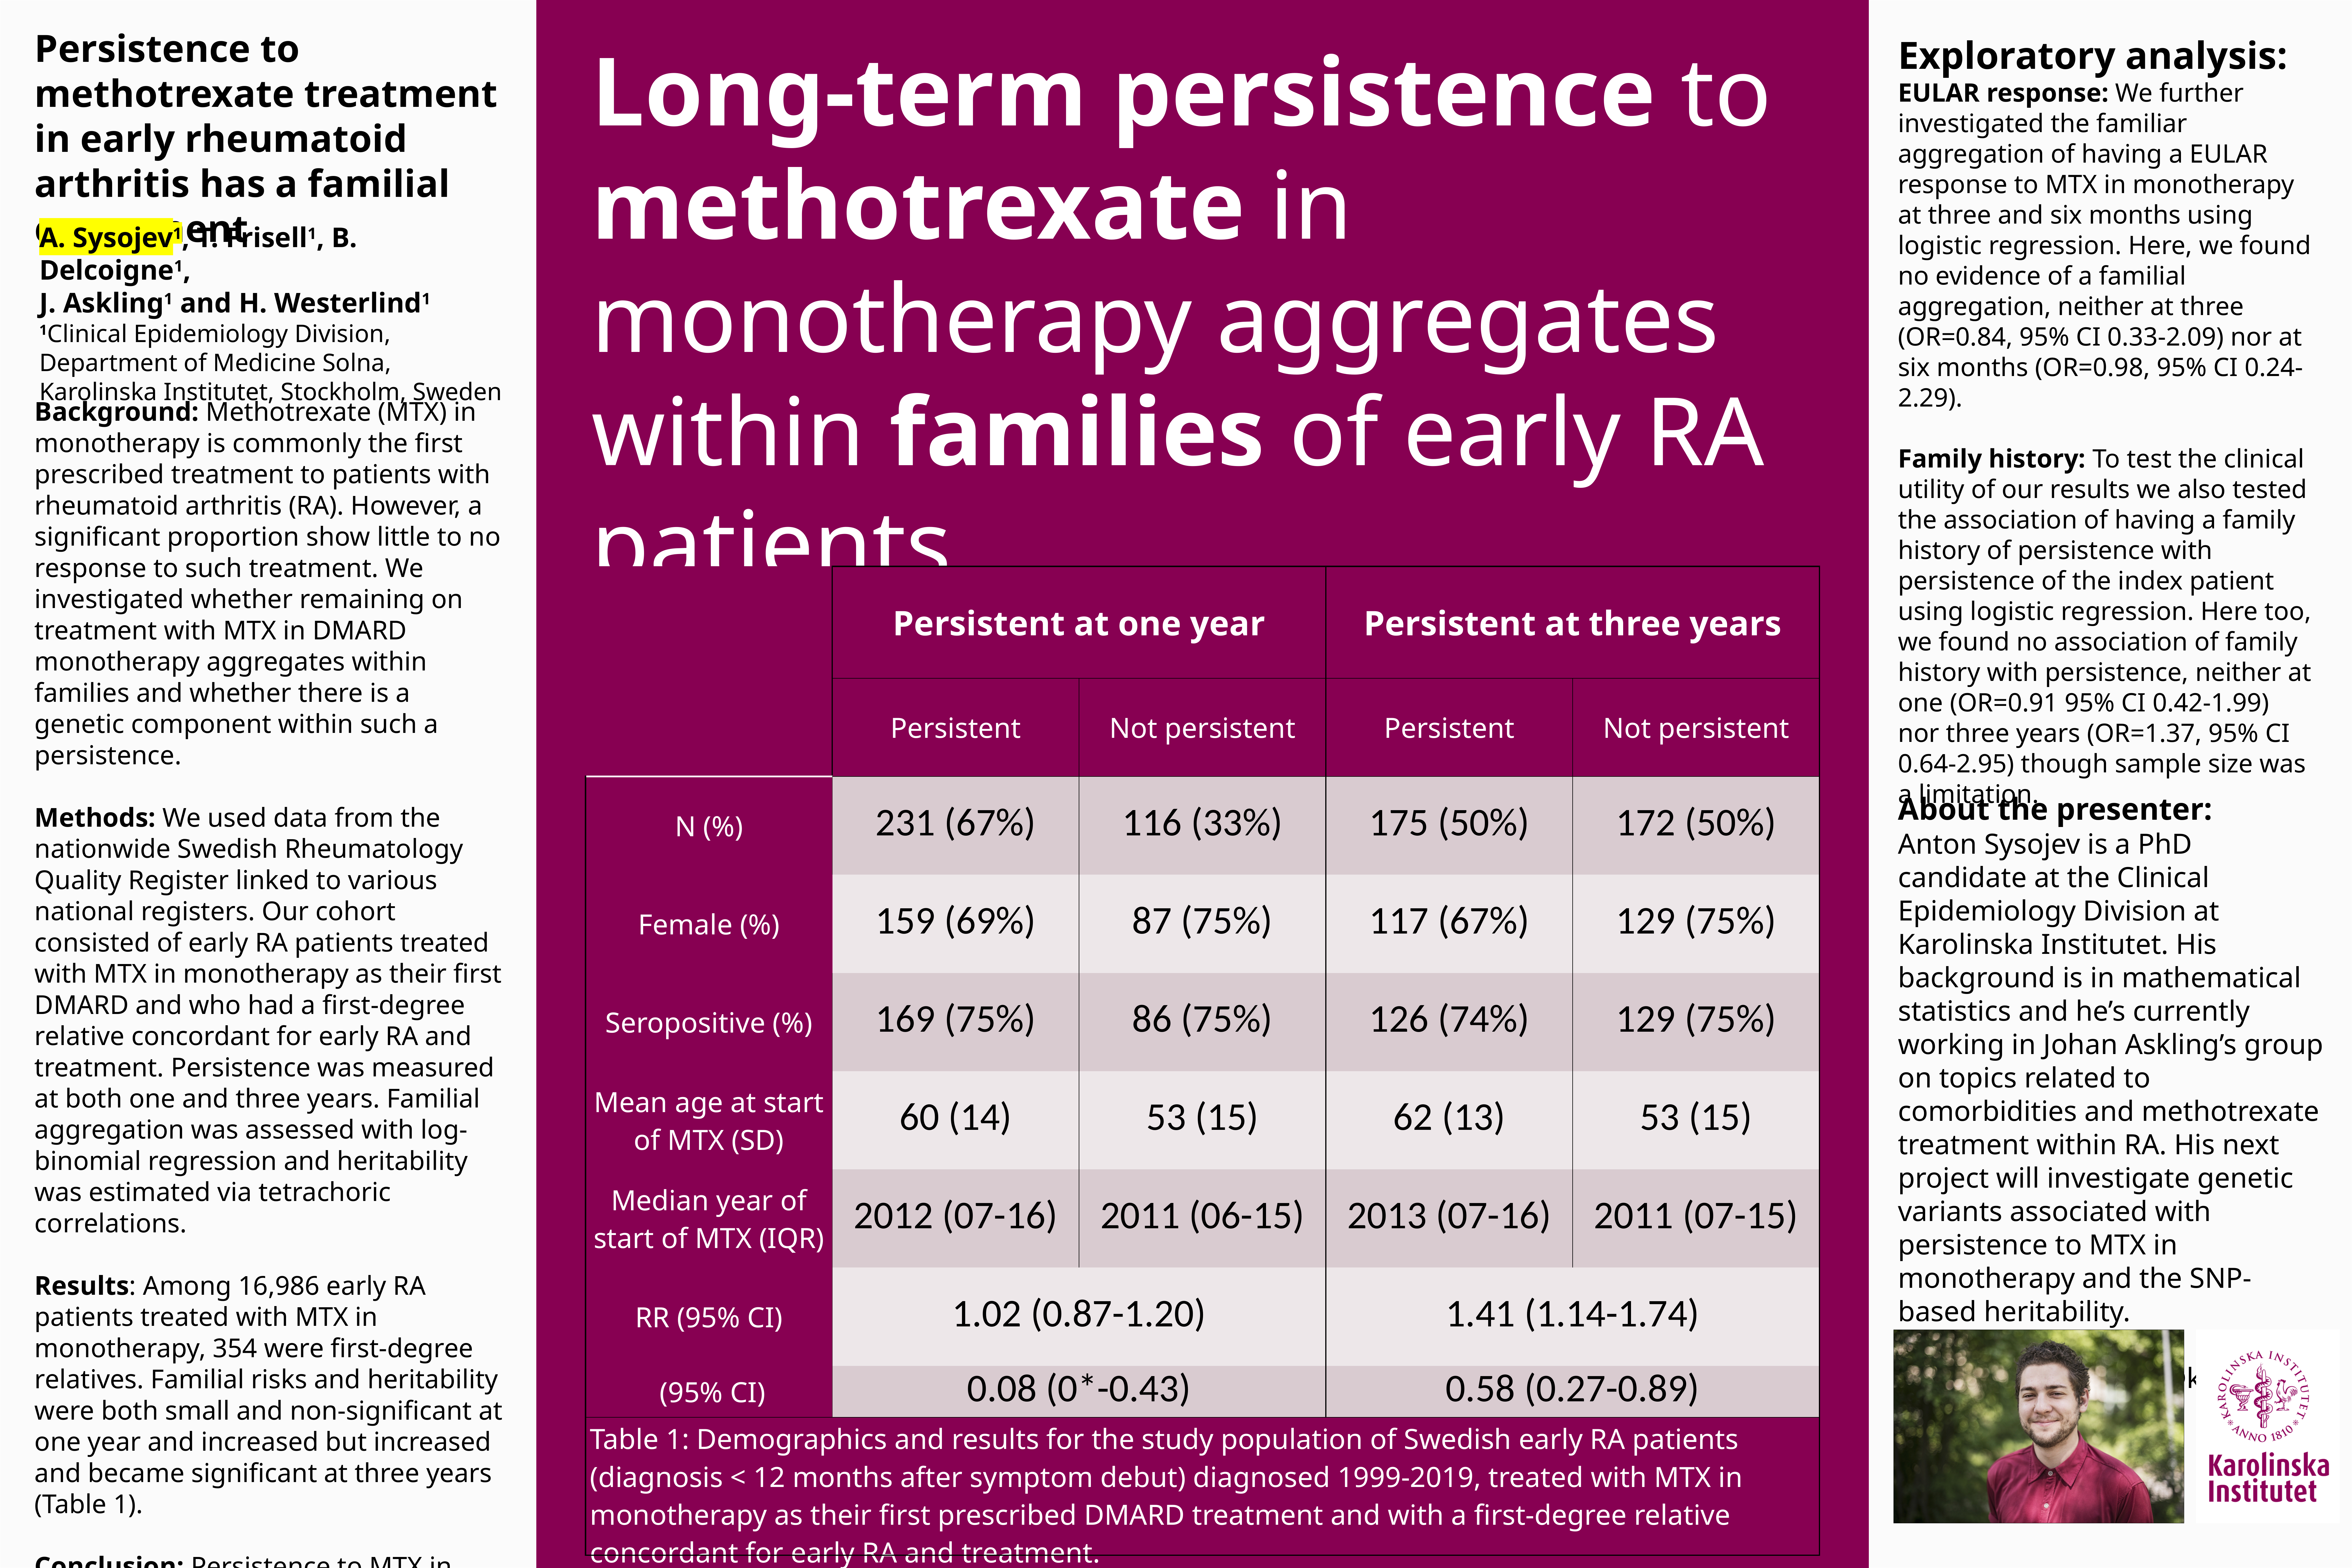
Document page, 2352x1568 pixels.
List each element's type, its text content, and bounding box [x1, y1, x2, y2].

text_box A. Sysojev1, T. Frisell1, B. Delcoigne1, J. Askling1 and H. Westerlind1 1Clinical Epidemiology Division, Department of Medicine Solna, Karolinska Institutet, Stockholm, Sweden [35, 218, 509, 393]
picture [2196, 1330, 2340, 1523]
text_box Exploratory analysis: EULAR response: We further investigated the familiar aggregation of having a EULAR response to MTX in monotherapy at three and six months using logistic regression. Here, we found no evidence of a familial aggregation, neither at three (OR=0.84, 95% CI 0.33-2.09) nor at six months (OR=0.98, 95% CI 0.24-2.29). Family history: To test the clinical utility of our results we also tested the association of having a family history of persistence with persistence of the index patient using logistic regression. Here too, we found no association of family history with persistence, neither at one (OR=0.91 95% CI 0.42-1.99) nor three years (OR=1.37, 95% CI 0.64-2.95) though sample size was a limitation. [1894, 29, 2322, 810]
picture [1894, 1330, 2184, 1523]
text_box Long-term persistence to methotrexate in monotherapy aggregates within families of early RA patients [587, 29, 1830, 600]
text_box [1869, 0, 2352, 1568]
text_box Background: Methotrexate (MTX) in monotherapy is commonly the first prescribed treatment to patients with rheumatoid arthritis (RA). However, a significant proportion show little to no response to such treatment. We investigated whether remaining on treatment with MTX in DMARD monotherapy aggregates within families and whether there is a genetic component within such a persistence. Methods: We used data from the nationwide Swedish Rheumatology Quality Register linked to various national registers. Our cohort consisted of early RA patients treated with MTX in monotherapy as their first DMARD and who had a first-degree relative concordant for early RA and treatment. Persistence was measured at both one and three years. Familial aggregation was assessed with log-binomial regression and heritability was estimated via tetrachoric correlations. Results: Among 16,986 early RA patients treated with MTX in monotherapy, 354 were first-degree relatives. Familial risks and heritability were both small and non-significant at one year and increased but increased and became significant at three years (Table 1). Conclusion: Persistence to MTX in monotherapy aggregates within families of RA patients and the magnitude of this aggregation increases over time. [30, 393, 509, 1568]
text_box [0, 0, 536, 1568]
text_box Persistence to methotrexate treatment in early rheumatoid arthritis has a familial component [30, 22, 509, 252]
text_box About the presenter: Anton Sysojev is a PhD candidate at the Clinical Epidemiology Division at Karolinska Institutet. His background is in mathematical statistics and he’s currently working in Johan Askling’s group on topics related to comorbidities and methotrexate treatment within RA. His next project will investigate genetic variants associated with persistence to MTX in monotherapy and the SNP-based heritability. +46739651247 anton.oberg.sysojev@ki.se [1894, 787, 2333, 1396]
